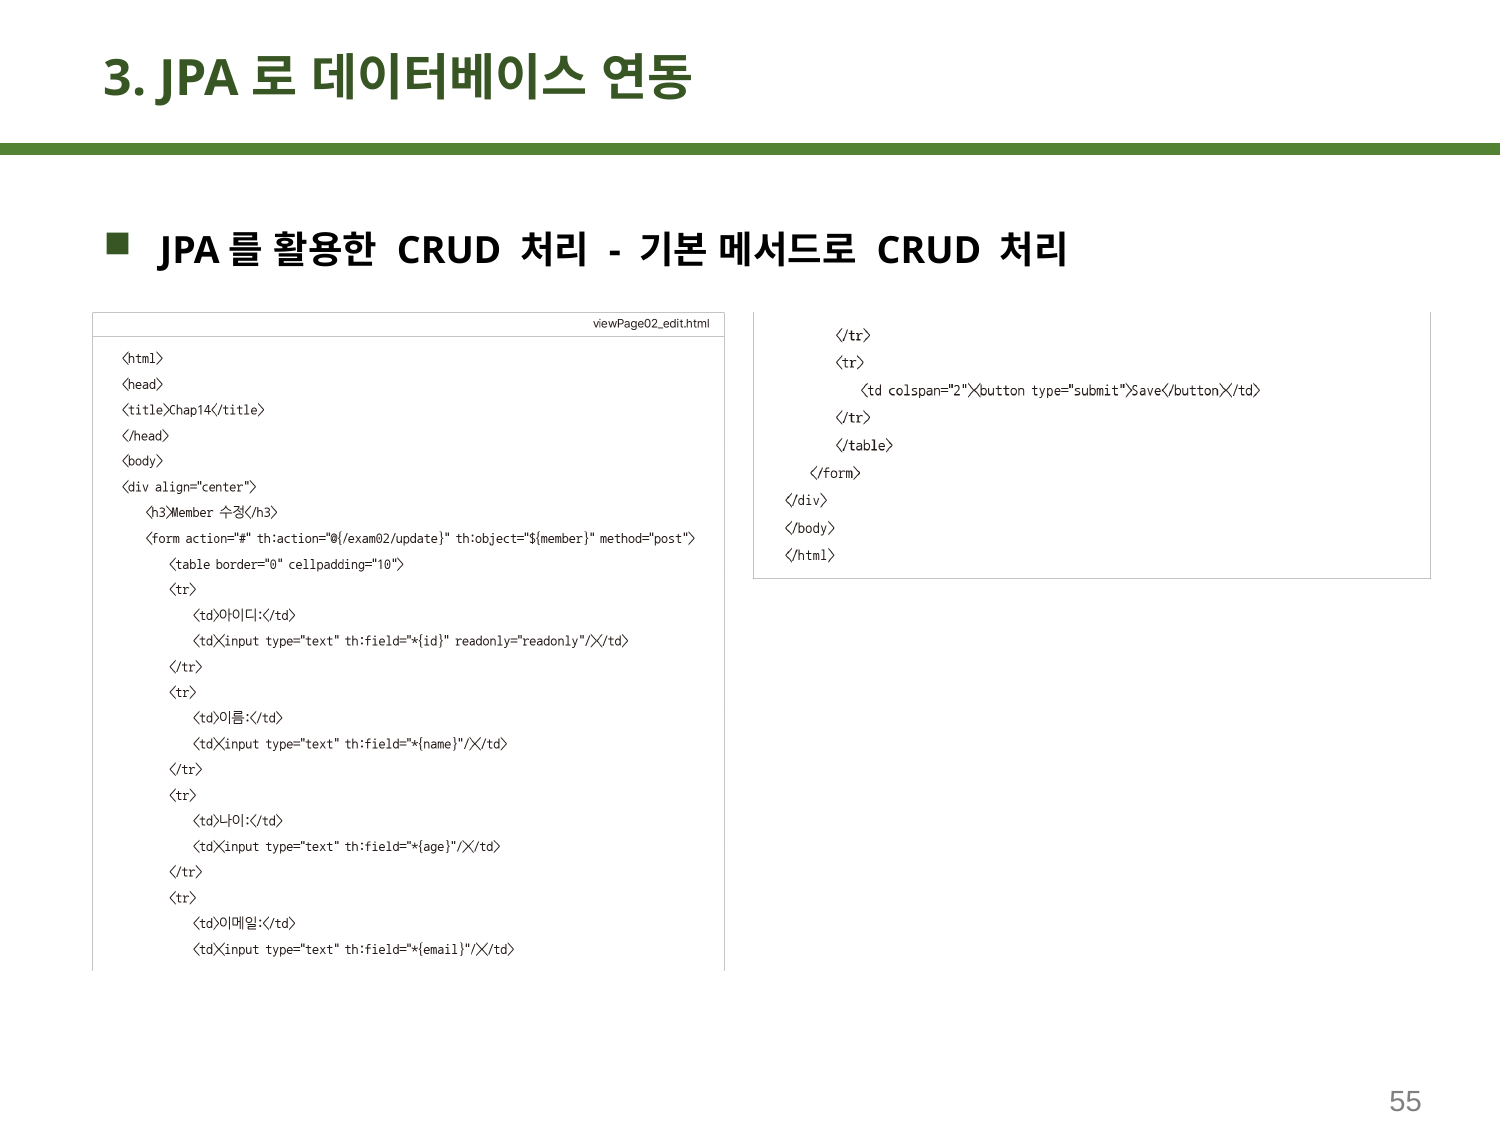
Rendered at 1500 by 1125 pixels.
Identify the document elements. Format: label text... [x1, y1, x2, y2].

picture [88, 307, 729, 976]
title 3. JPA로 데이터베이스 연동 [88, 30, 1436, 121]
list JPA를 활용한 CRUD 처리 - 기본 메서드로 CRUD 처리 [88, 196, 1474, 1083]
picture [750, 307, 1435, 585]
